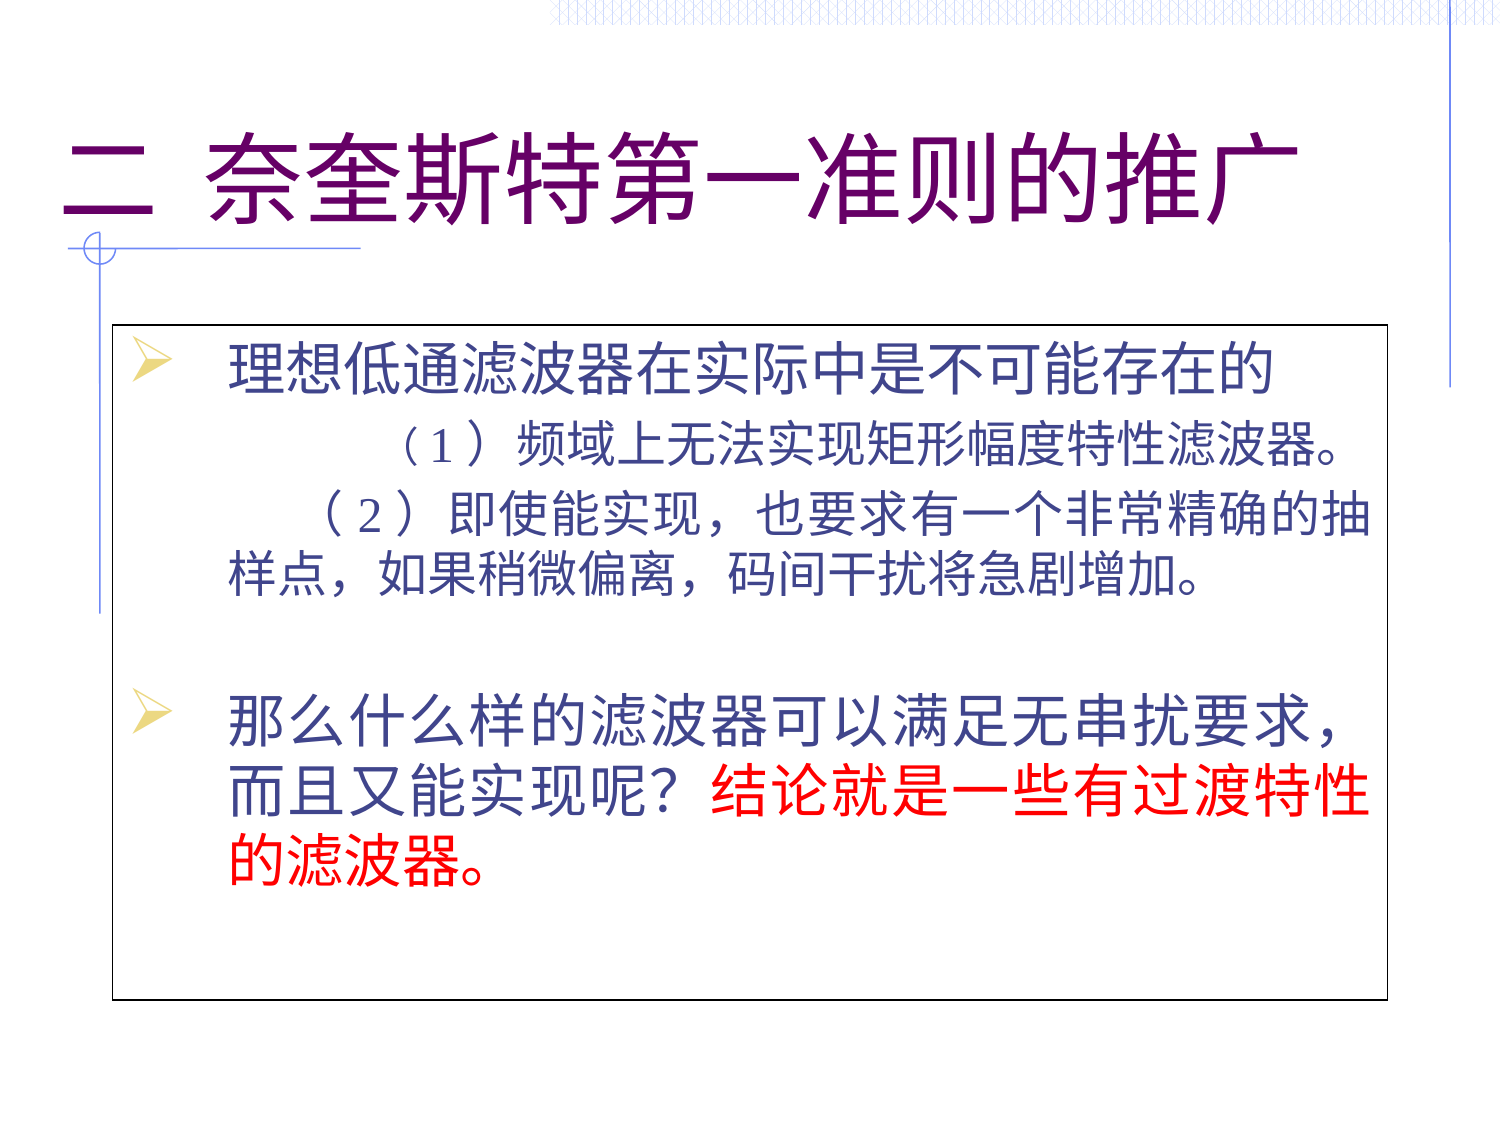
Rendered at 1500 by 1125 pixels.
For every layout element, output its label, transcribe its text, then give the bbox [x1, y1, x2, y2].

title 二 奈奎斯特第一准则的推广 [43, 56, 1457, 245]
list 理想低通滤波器在实际中是不可能存在的 （1）频域上无法实现矩形幅度特性滤波器。 （2）即使能实现，也要求有一个非常精确的抽样点，如果稍微偏离，码间干扰将急剧增加。 那么什么样的滤波器可以满足无串扰要求，而且又能实现呢？结论就是一些有过渡特性的滤波器。 [112, 324, 1388, 1001]
